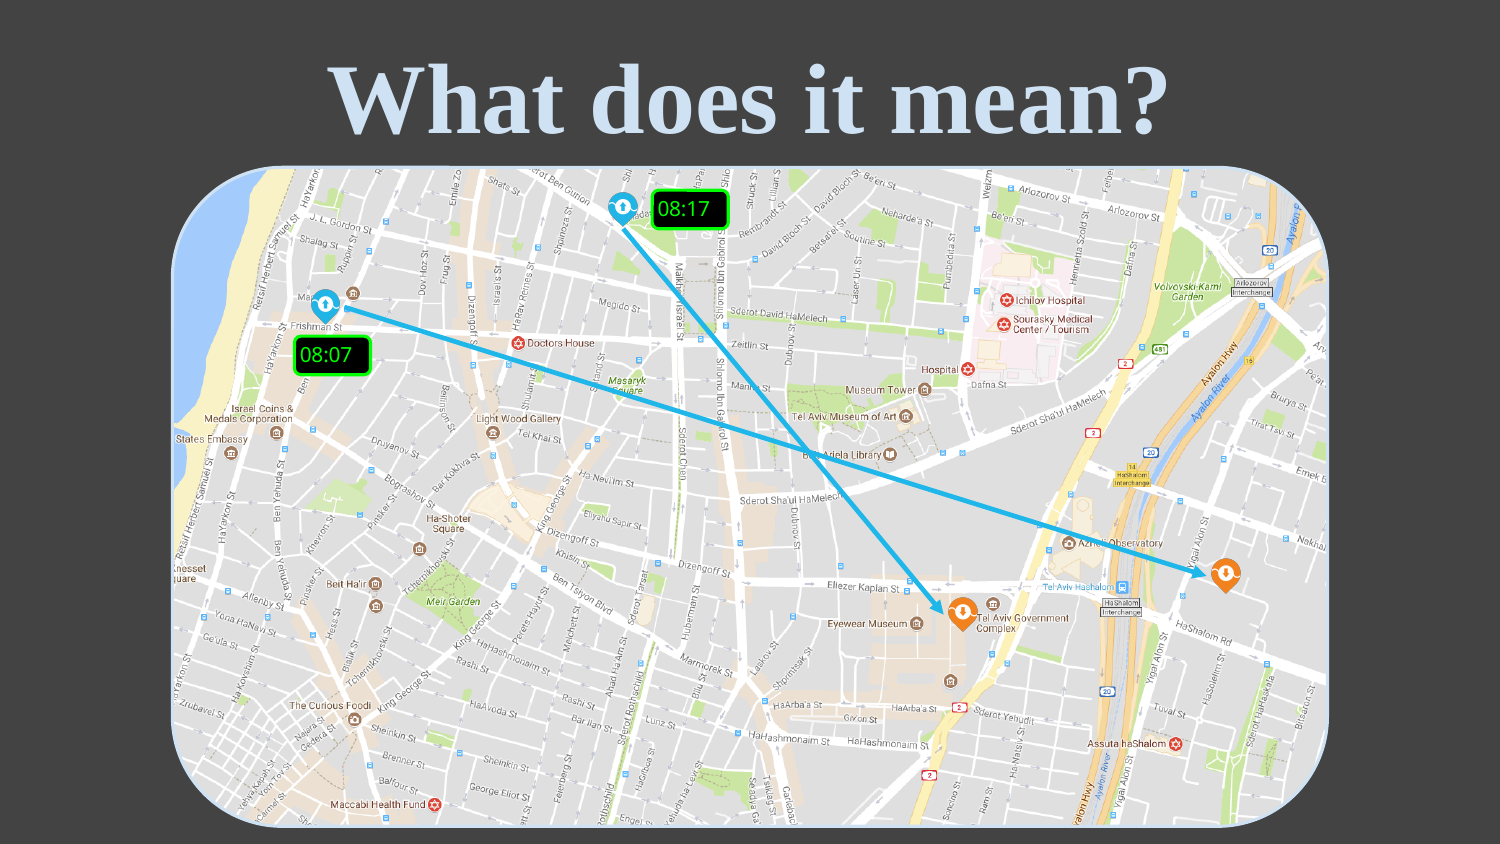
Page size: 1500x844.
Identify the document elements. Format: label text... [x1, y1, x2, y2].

picture [172, 167, 1328, 827]
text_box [642, 180, 739, 227]
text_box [284, 326, 339, 385]
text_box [623, 228, 944, 615]
text_box What does it mean? [200, 18, 1300, 165]
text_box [344, 306, 617, 577]
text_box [947, 306, 1207, 577]
